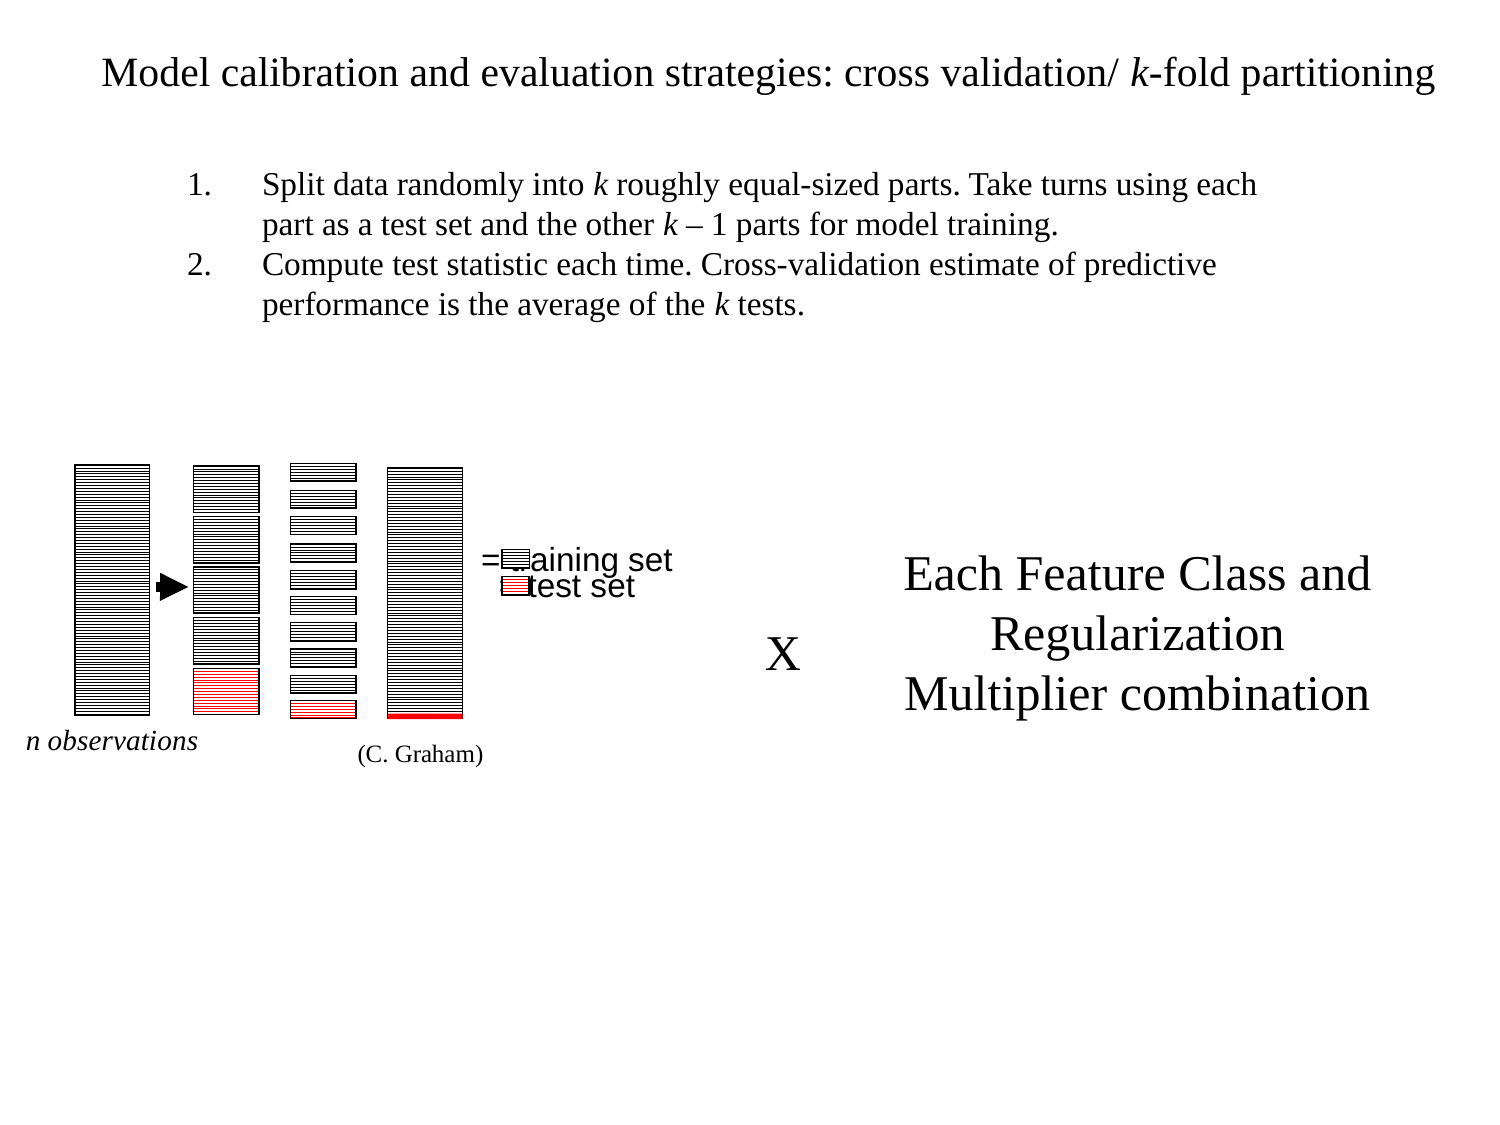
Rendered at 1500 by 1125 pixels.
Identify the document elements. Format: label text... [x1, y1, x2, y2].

text_box (C. Graham) [342, 743, 499, 775]
text_box X [749, 613, 887, 688]
text_box Split data randomly into k roughly equal-sized parts. Take turns using each part as a test set and the other k – 1 parts for model training. Compute test statistic each time. Cross-validation estimate of predictive performance is the average of the k tests. [172, 155, 1325, 330]
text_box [68, 463, 626, 736]
text_box Each Feature Class and Regularization Multiplier combination [887, 532, 1388, 728]
text_box Model calibration and evaluation strategies: cross validation/ k-fold partitioning [75, 37, 1463, 103]
